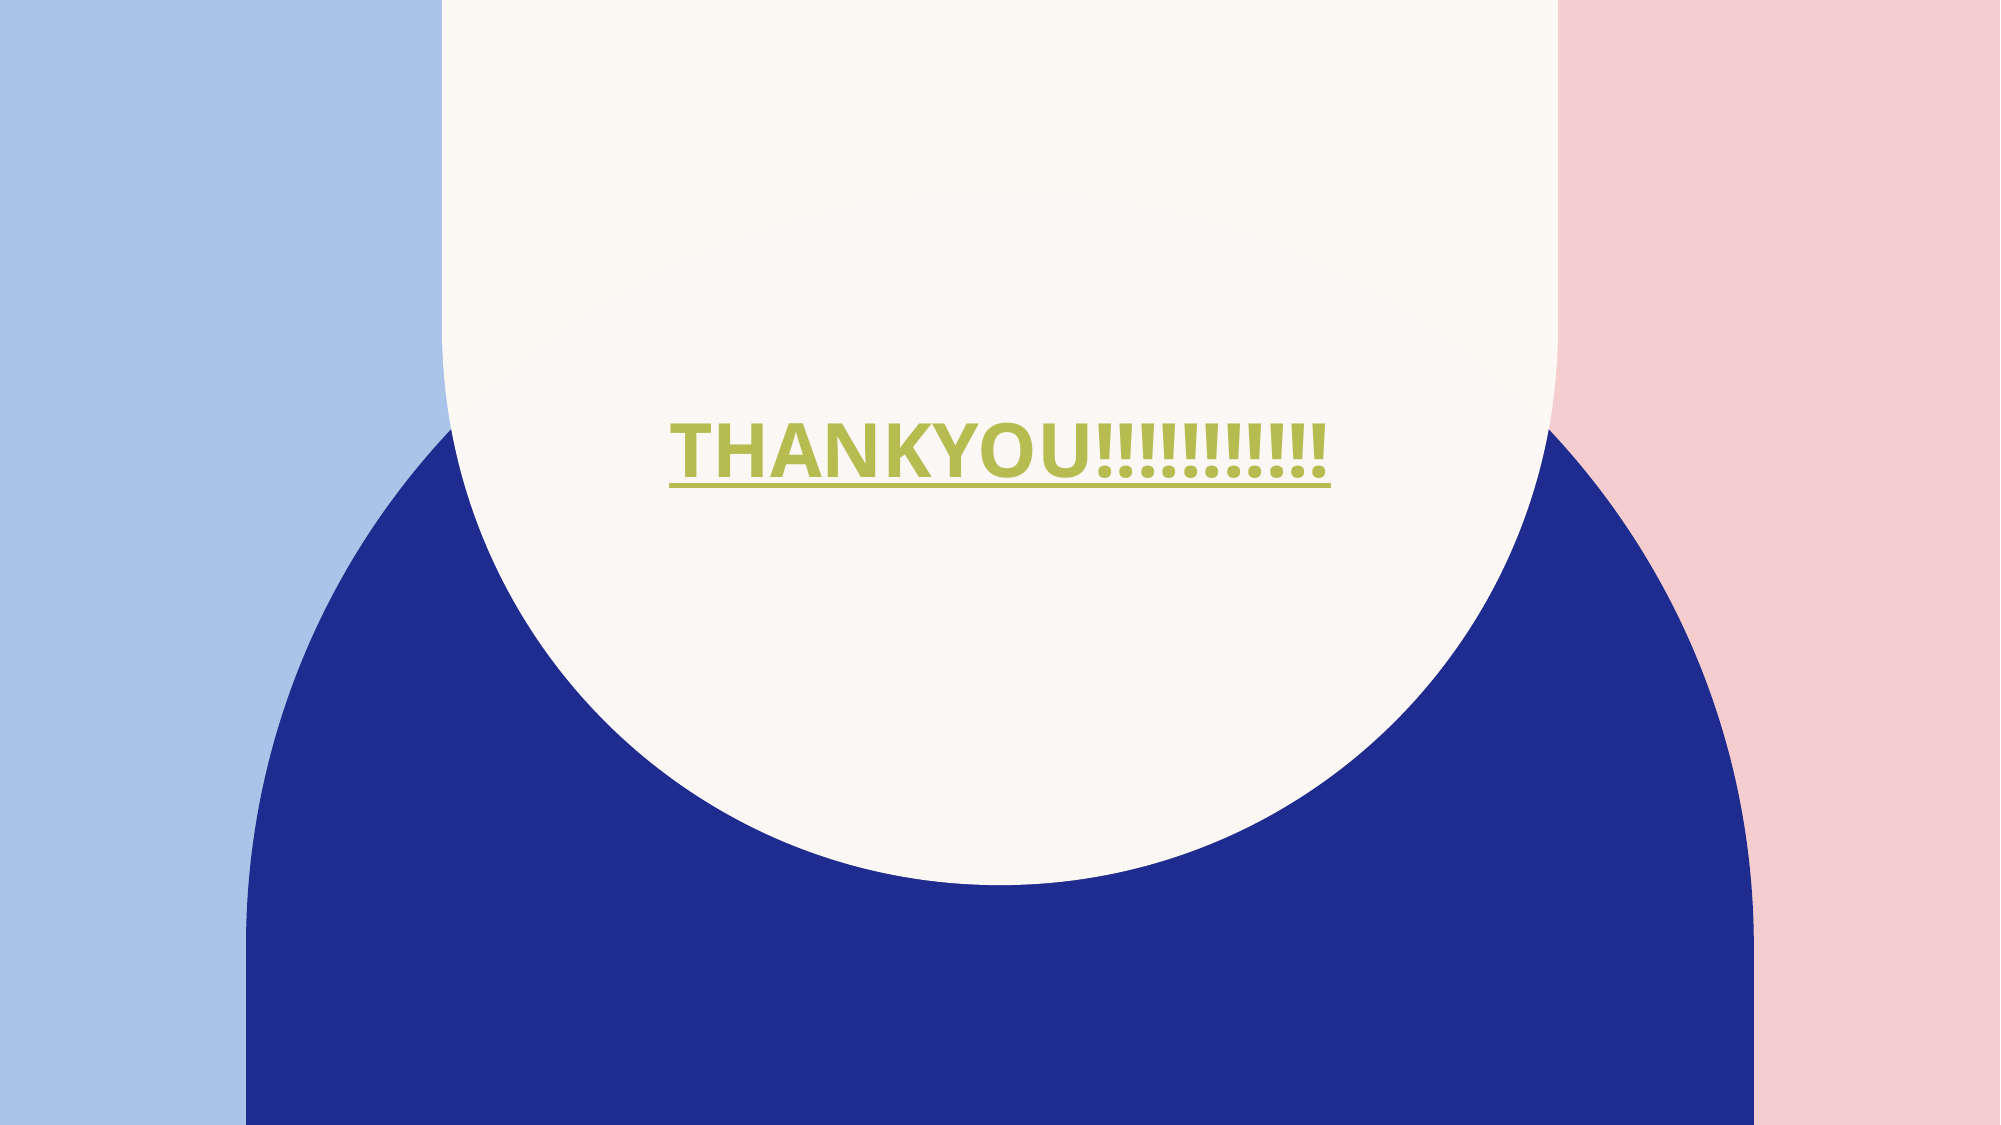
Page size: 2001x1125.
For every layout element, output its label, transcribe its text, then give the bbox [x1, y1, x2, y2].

title Thankyou!!!!!!!!!!! [475, 132, 1525, 762]
